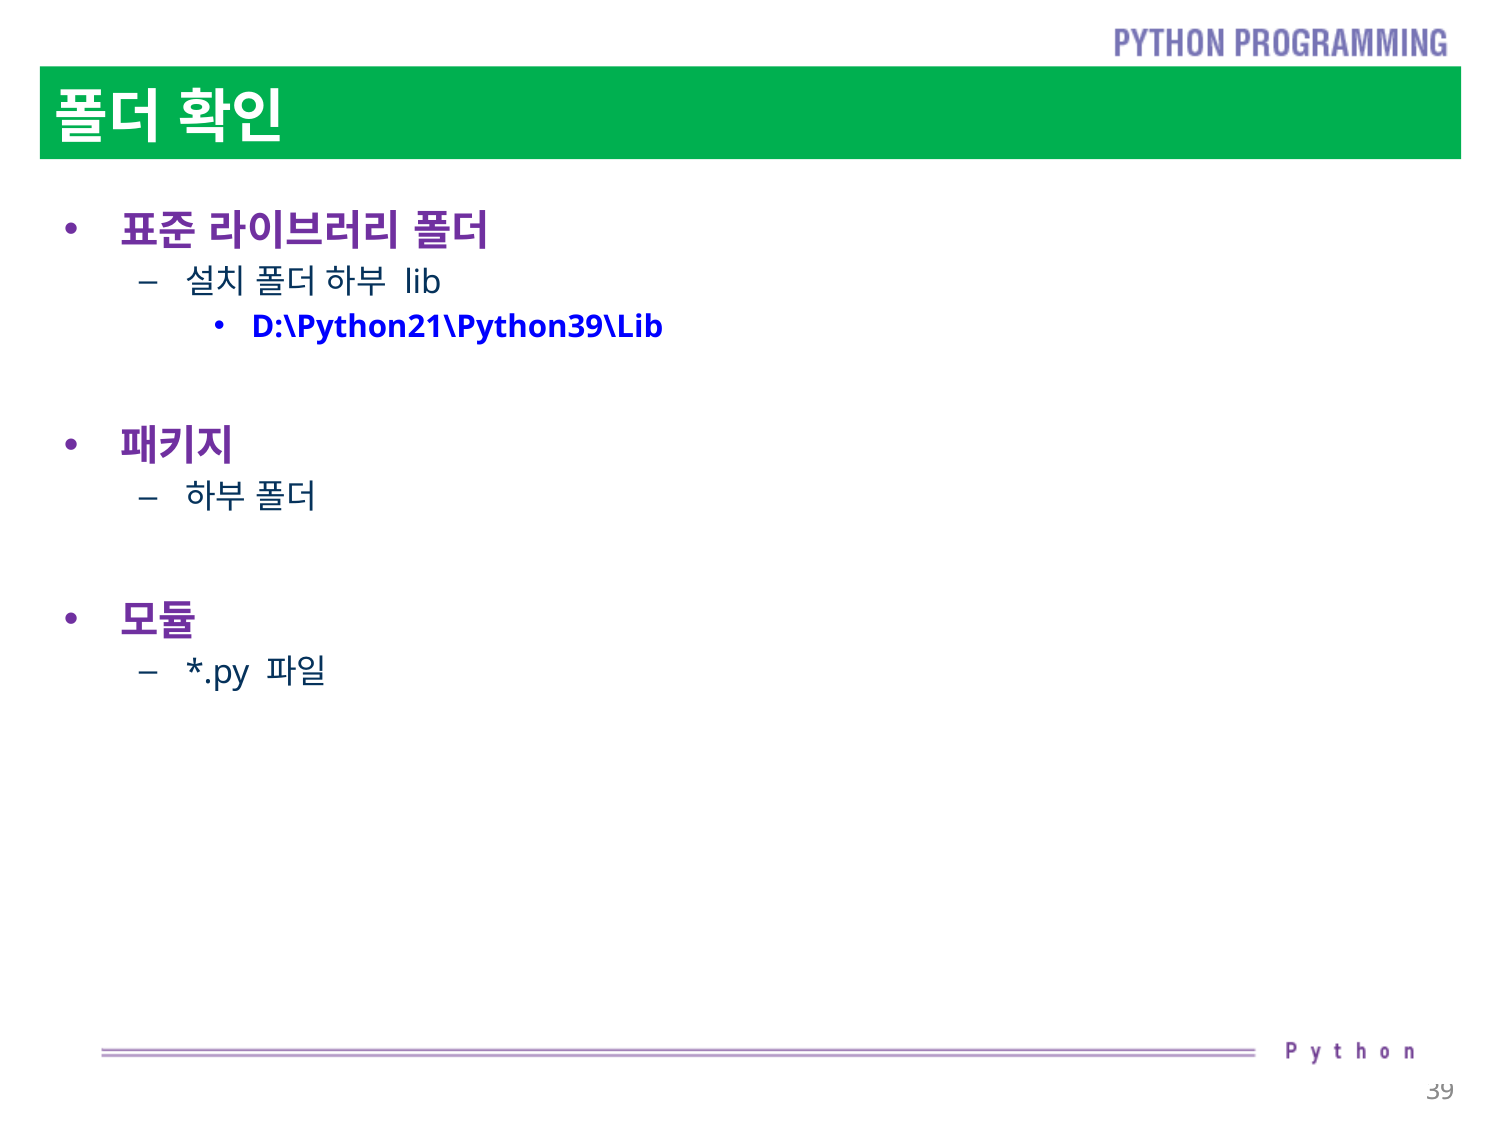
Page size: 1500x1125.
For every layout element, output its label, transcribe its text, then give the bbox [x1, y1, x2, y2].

picture [18, 1020, 1483, 1084]
title 폴더 확인 [39, 76, 1444, 152]
list 표준 라이브러리 폴더 설치 폴더 하부 lib D:\Python21\Python39\Lib 패키지 하부 폴더 모듈 *.py 파일 [48, 195, 1461, 1041]
slide_number 39 [1119, 1071, 1470, 1112]
picture [1106, 13, 1462, 66]
